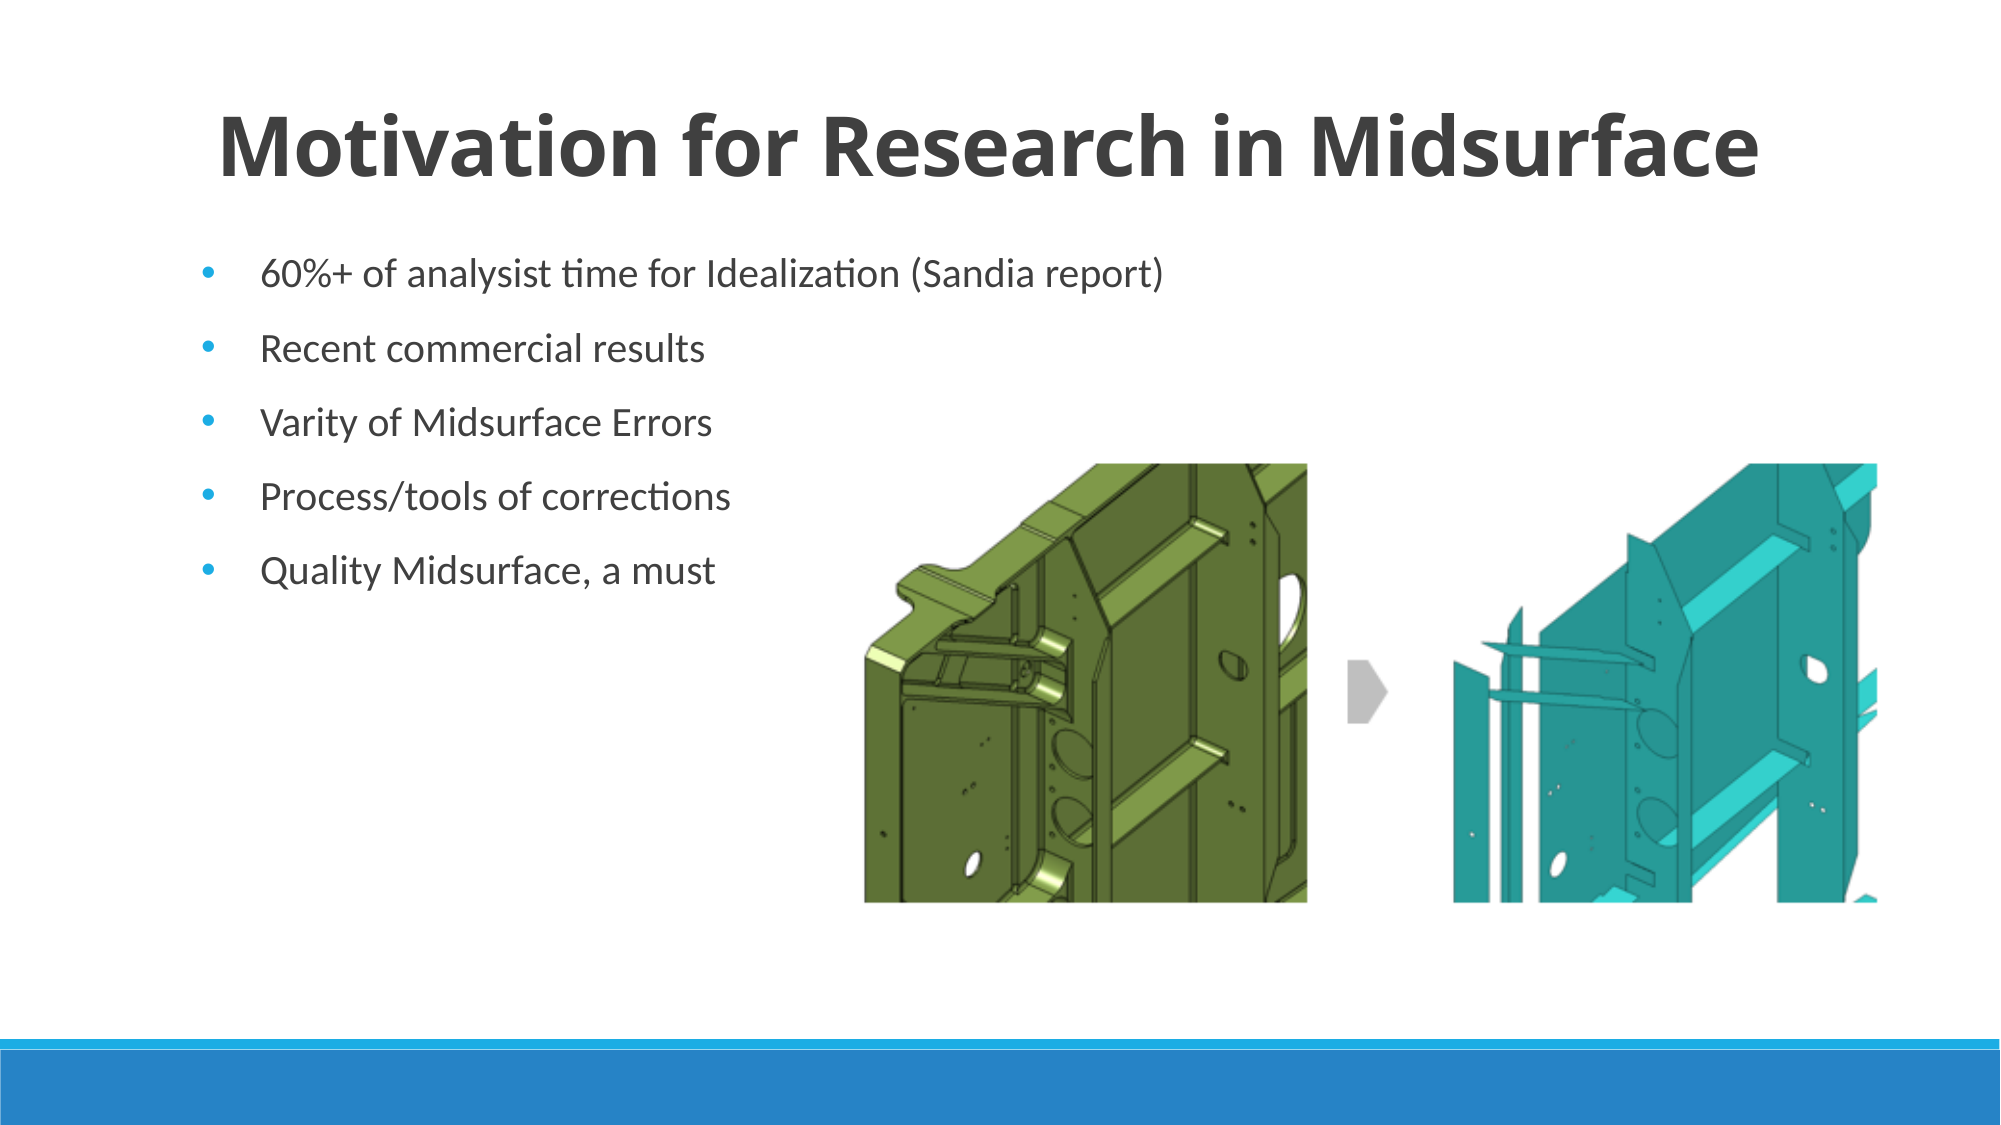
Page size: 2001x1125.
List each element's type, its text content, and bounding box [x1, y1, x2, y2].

picture [835, 438, 1913, 936]
title Motivation for Research in Midsurface [200, 42, 1860, 202]
list 60%+ of analysist time for Idealization (Sandia report) Recent commercial results Varity of Midsurface Errors Process/tools of corrections Quality Midsurface, a must [200, 244, 1725, 826]
